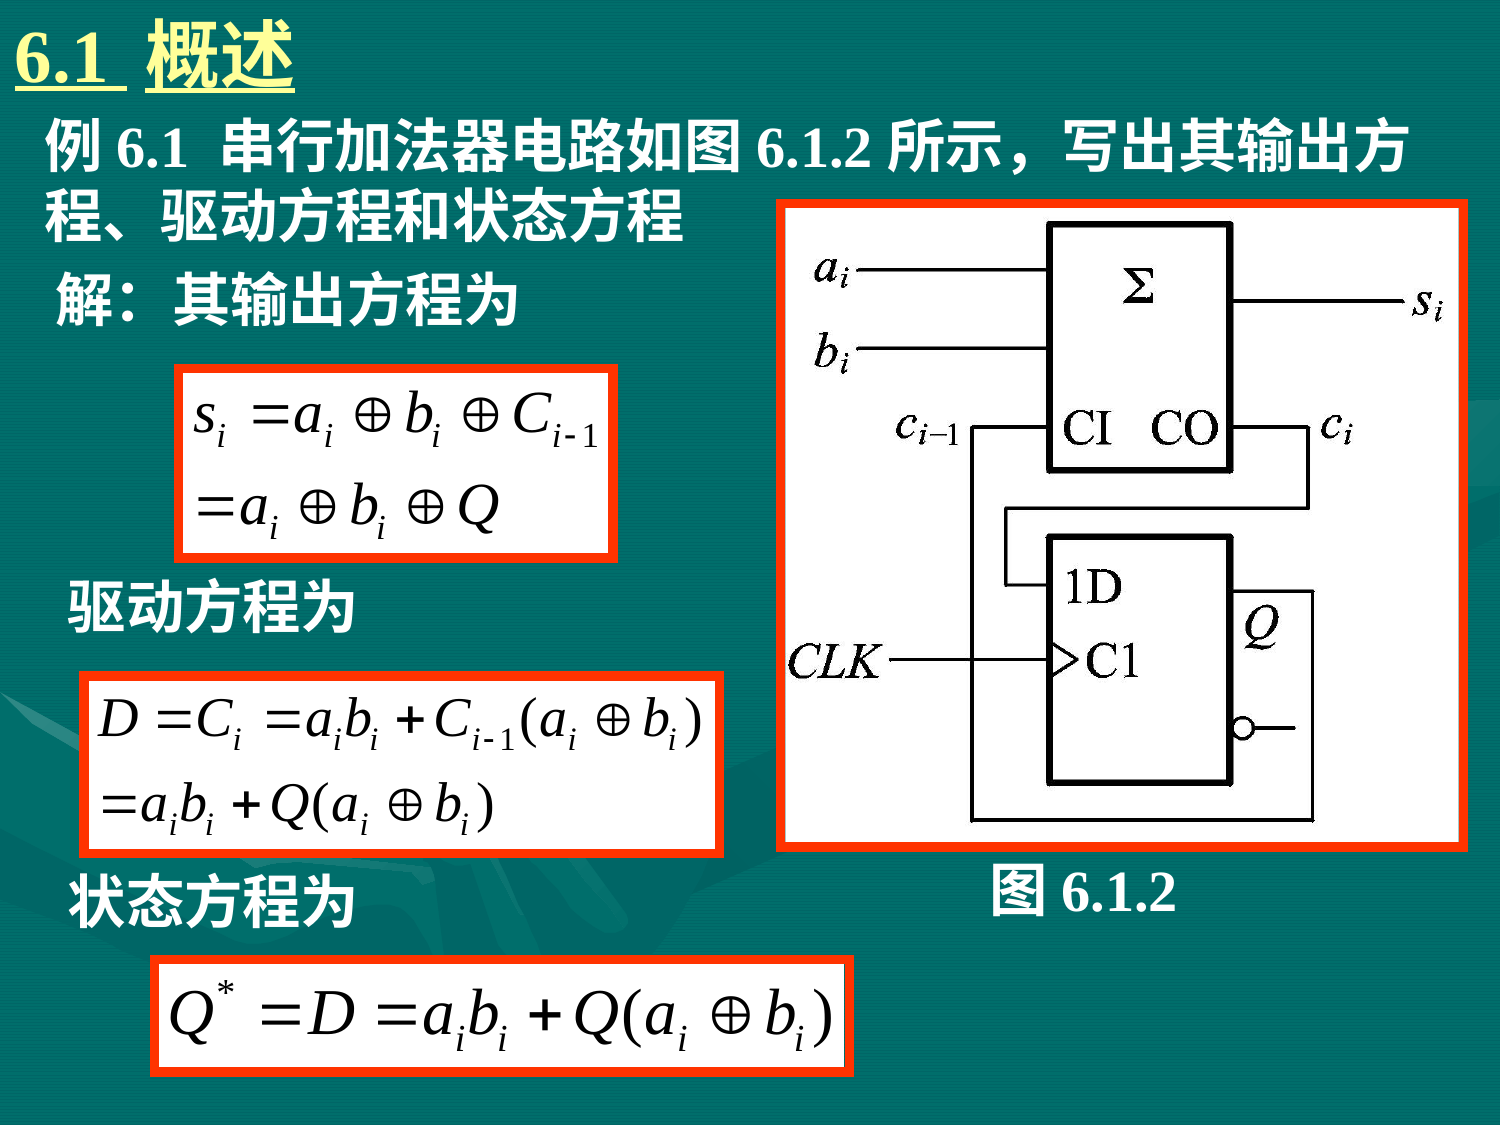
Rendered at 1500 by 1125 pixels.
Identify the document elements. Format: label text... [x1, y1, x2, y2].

text_box 解：其输出方程为 [41, 255, 780, 341]
text_box 状态方程为 [53, 857, 703, 943]
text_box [159, 963, 845, 1068]
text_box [785, 207, 1459, 932]
text_box 驱动方程为 [53, 562, 703, 648]
title 例6.1 串行加法器电路如图6.1.2所示，写出其输出方程、驱动方程和状态方程 [29, 101, 1471, 268]
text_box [182, 373, 609, 554]
text_box 6.1 概述 [0, 0, 416, 128]
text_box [88, 680, 715, 850]
